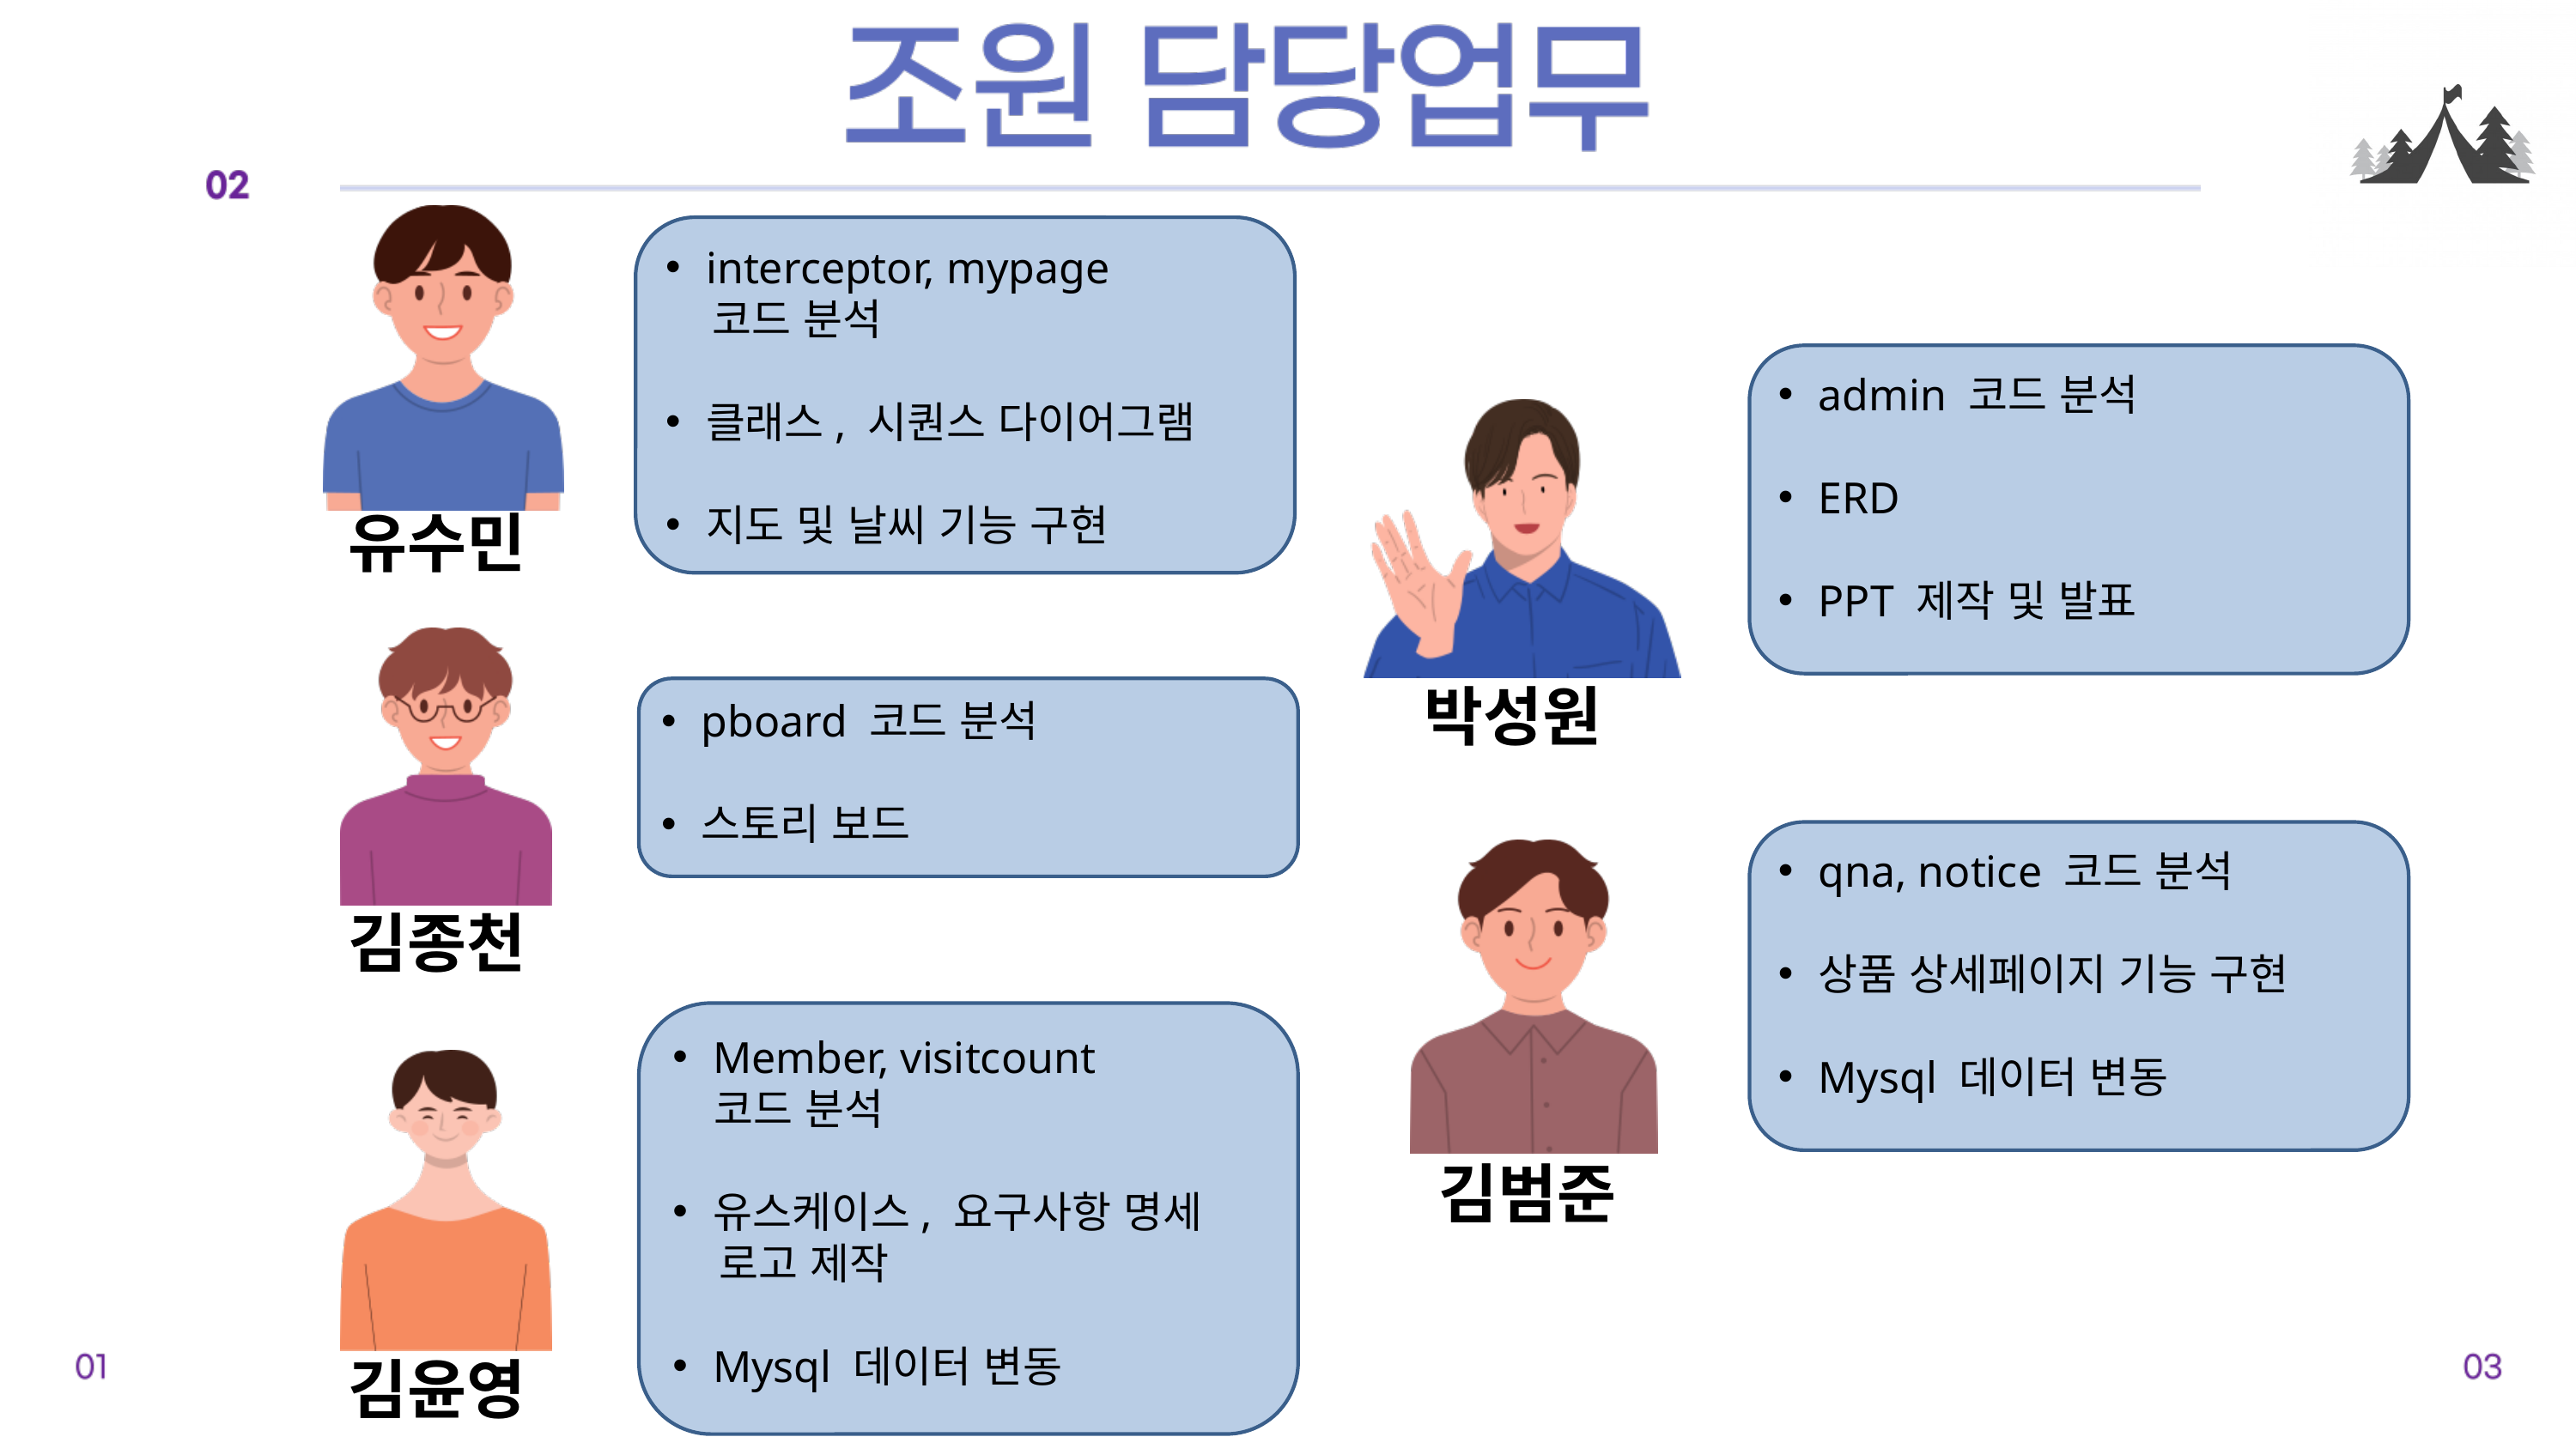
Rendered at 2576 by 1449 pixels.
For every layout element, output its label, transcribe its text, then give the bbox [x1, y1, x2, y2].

text_box pboard 코드 분석 스토리 보드 [636, 676, 1300, 878]
text_box 김윤영 [336, 1343, 558, 1434]
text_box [340, 180, 806, 197]
picture [67, 1346, 124, 1403]
text_box 김종천 [336, 896, 558, 987]
picture [2309, 0, 2576, 267]
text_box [1409, 840, 1658, 1154]
text_box admin 코드 분석 ERD PPT 제작 및 발표 [1747, 343, 2411, 676]
picture [2458, 1346, 2518, 1403]
text_box qna, notice 코드 분석 상품 상세페이지 기능 구현 Mysql 데이터 변동 [1747, 820, 2411, 1152]
text_box 김범준 [1425, 1161, 1648, 1238]
text_box 박성원 [1411, 685, 1634, 761]
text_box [340, 1050, 552, 1351]
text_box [1364, 398, 1681, 678]
text_box interceptor, mypage 코드 분석 클래스, 시퀀스 다이어그램 지도 및 날씨 기능 구현 [634, 215, 1297, 575]
picture [811, 0, 1716, 220]
picture [199, 160, 265, 228]
text_box 유수민 [336, 518, 558, 586]
text_box Member, visitcount 코드 분석 유스케이스, 요구사항 명세 로고 제작 Mysql 데이터 변동 [636, 1001, 1300, 1436]
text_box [1718, 180, 2202, 197]
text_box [340, 627, 552, 906]
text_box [322, 204, 565, 511]
